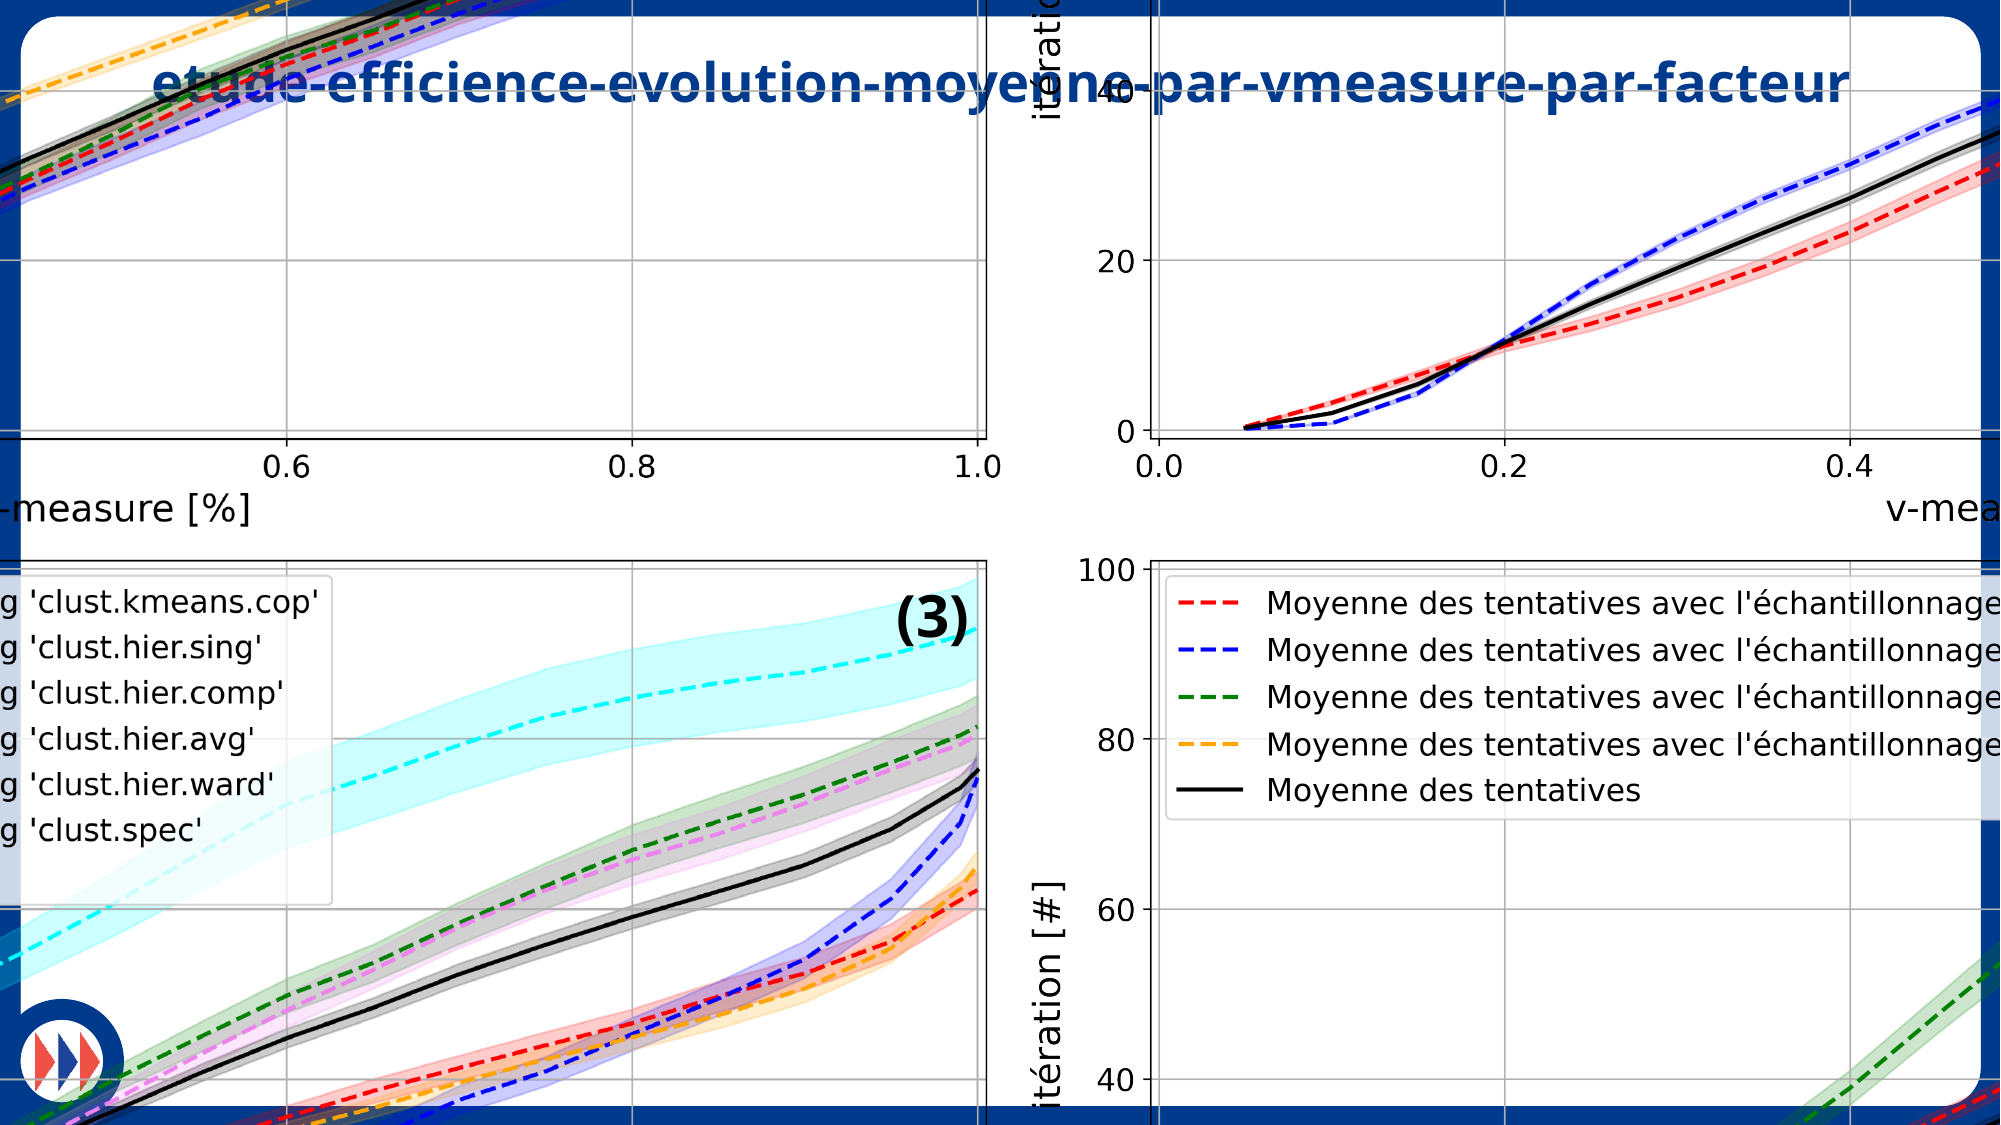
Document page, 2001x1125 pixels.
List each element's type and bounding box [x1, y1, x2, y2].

text_box [0, 0, 2000, 1125]
